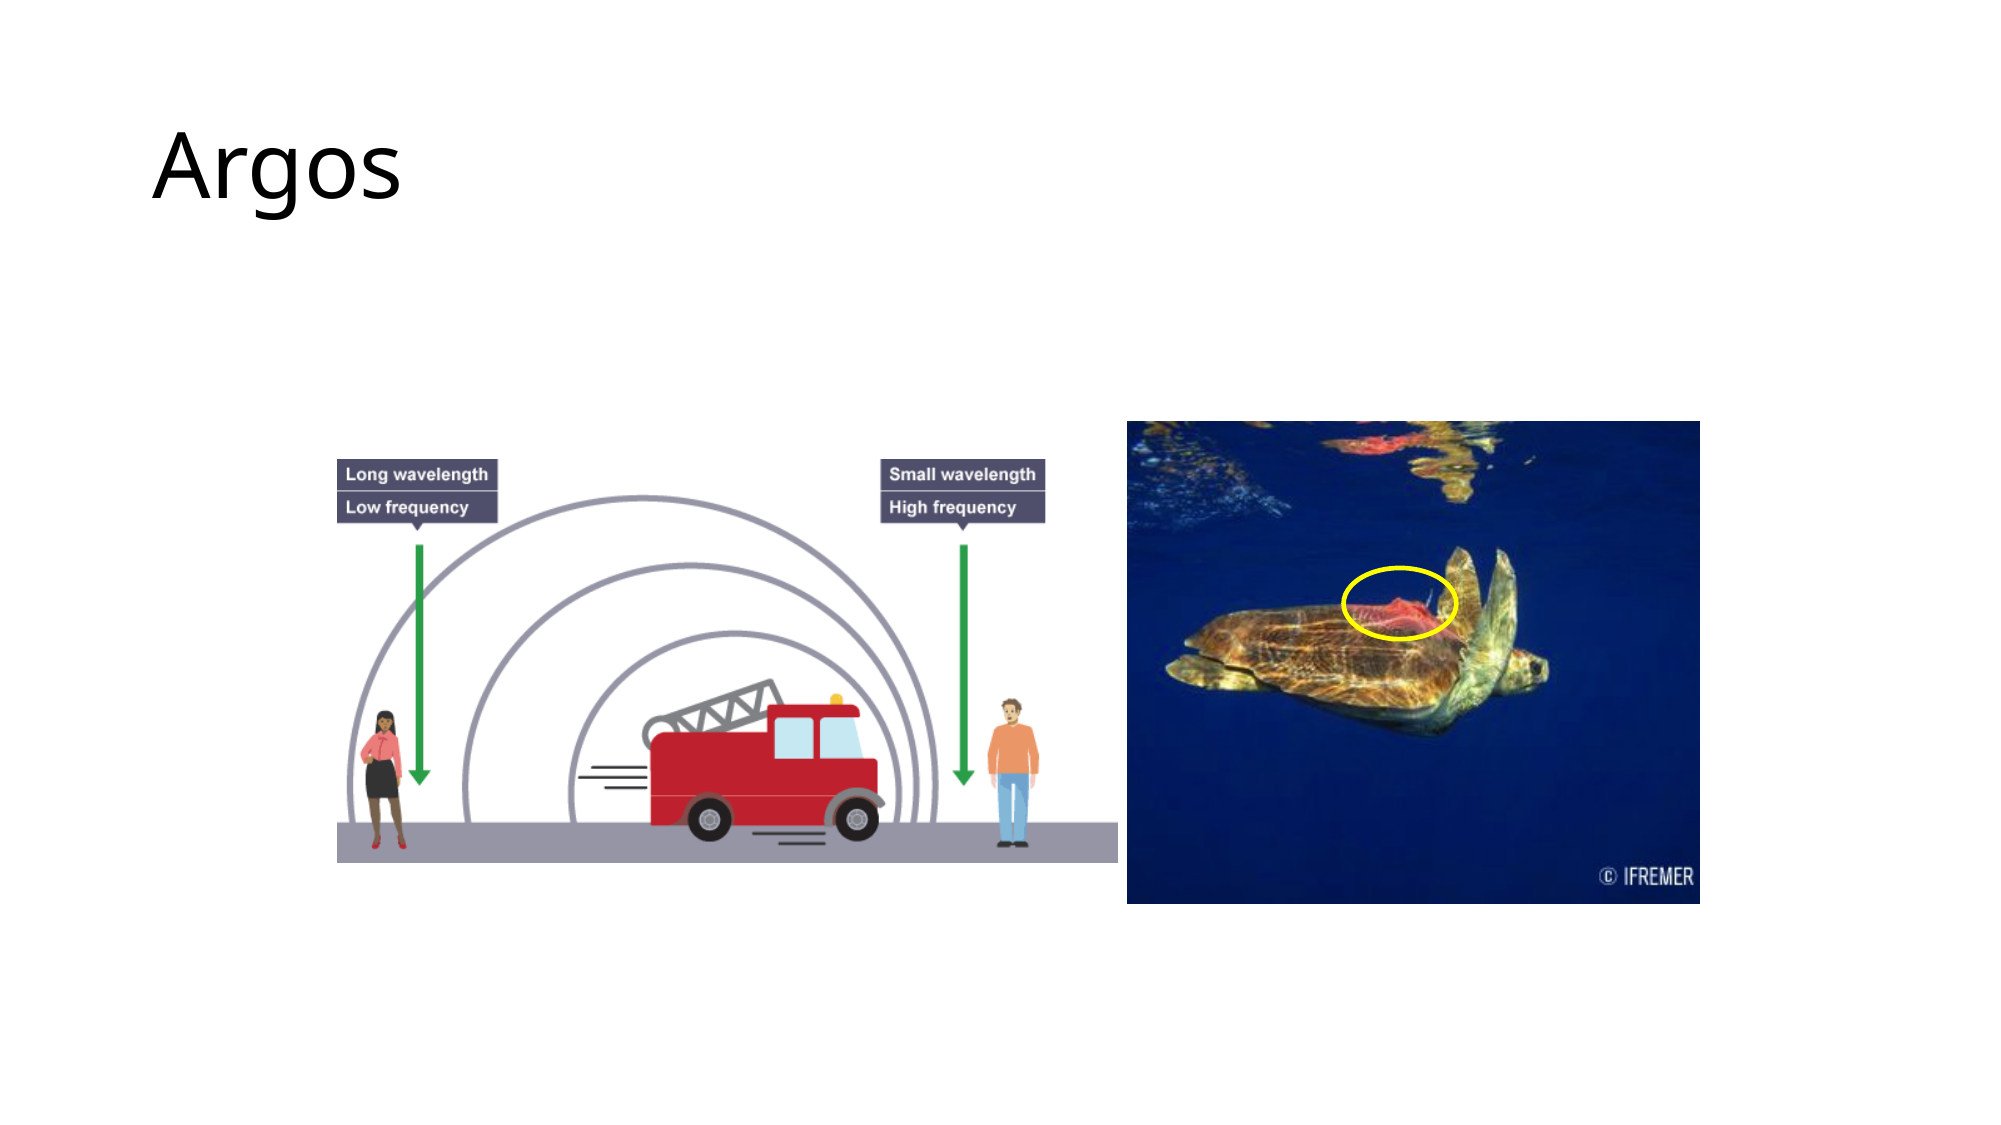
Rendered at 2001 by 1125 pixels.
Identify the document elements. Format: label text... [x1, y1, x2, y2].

picture [1127, 421, 1700, 904]
picture [337, 459, 1118, 863]
title Argos [137, 59, 1863, 278]
